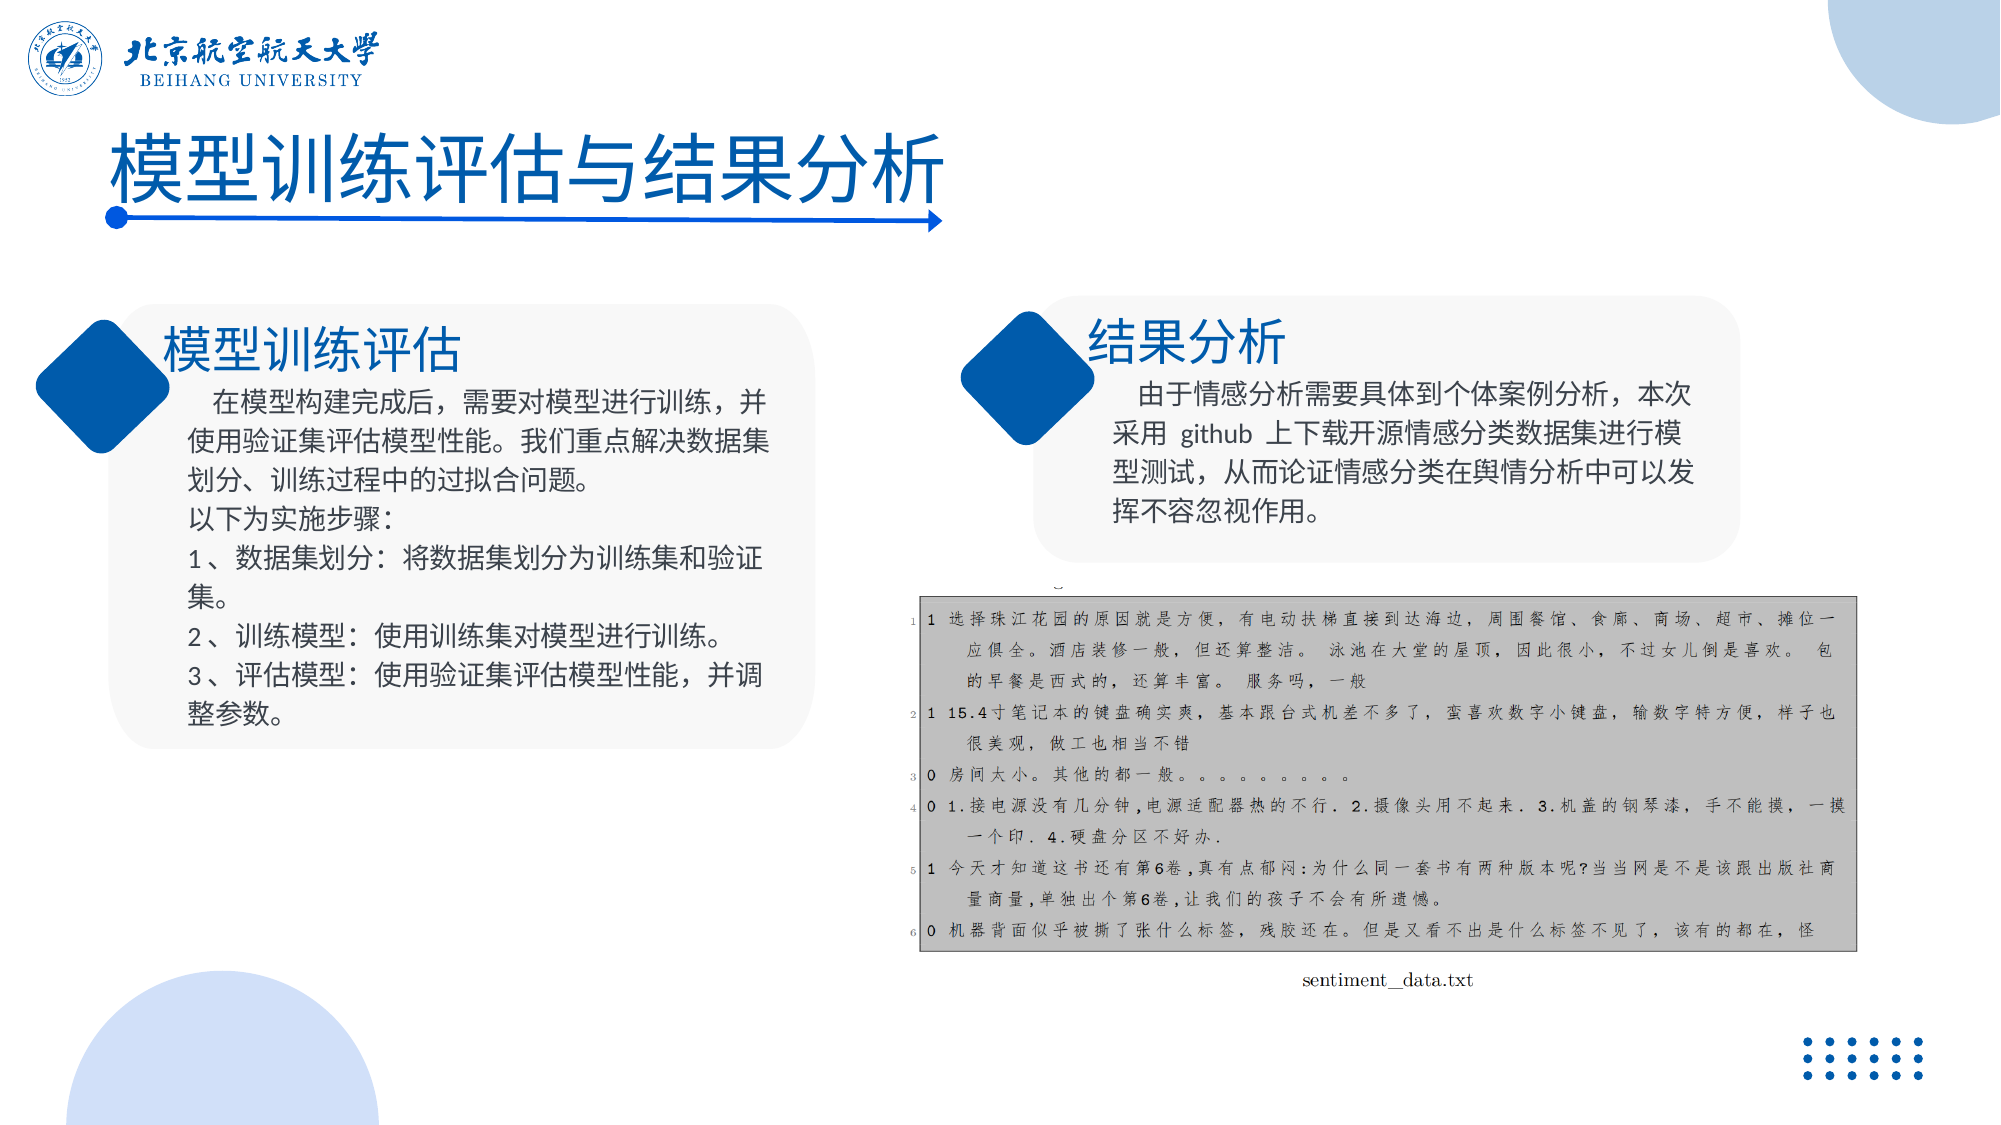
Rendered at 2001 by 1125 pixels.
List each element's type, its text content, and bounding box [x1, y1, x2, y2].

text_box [49, 334, 156, 439]
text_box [1033, 295, 1741, 563]
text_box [974, 326, 1081, 431]
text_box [66, 970, 379, 1125]
text_box 模型训练评估与结果分析 [108, 120, 1091, 213]
text_box [106, 212, 943, 232]
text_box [108, 304, 816, 749]
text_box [1803, 1037, 1923, 1081]
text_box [1827, 0, 2000, 125]
picture [899, 587, 1875, 994]
picture [28, 21, 379, 96]
